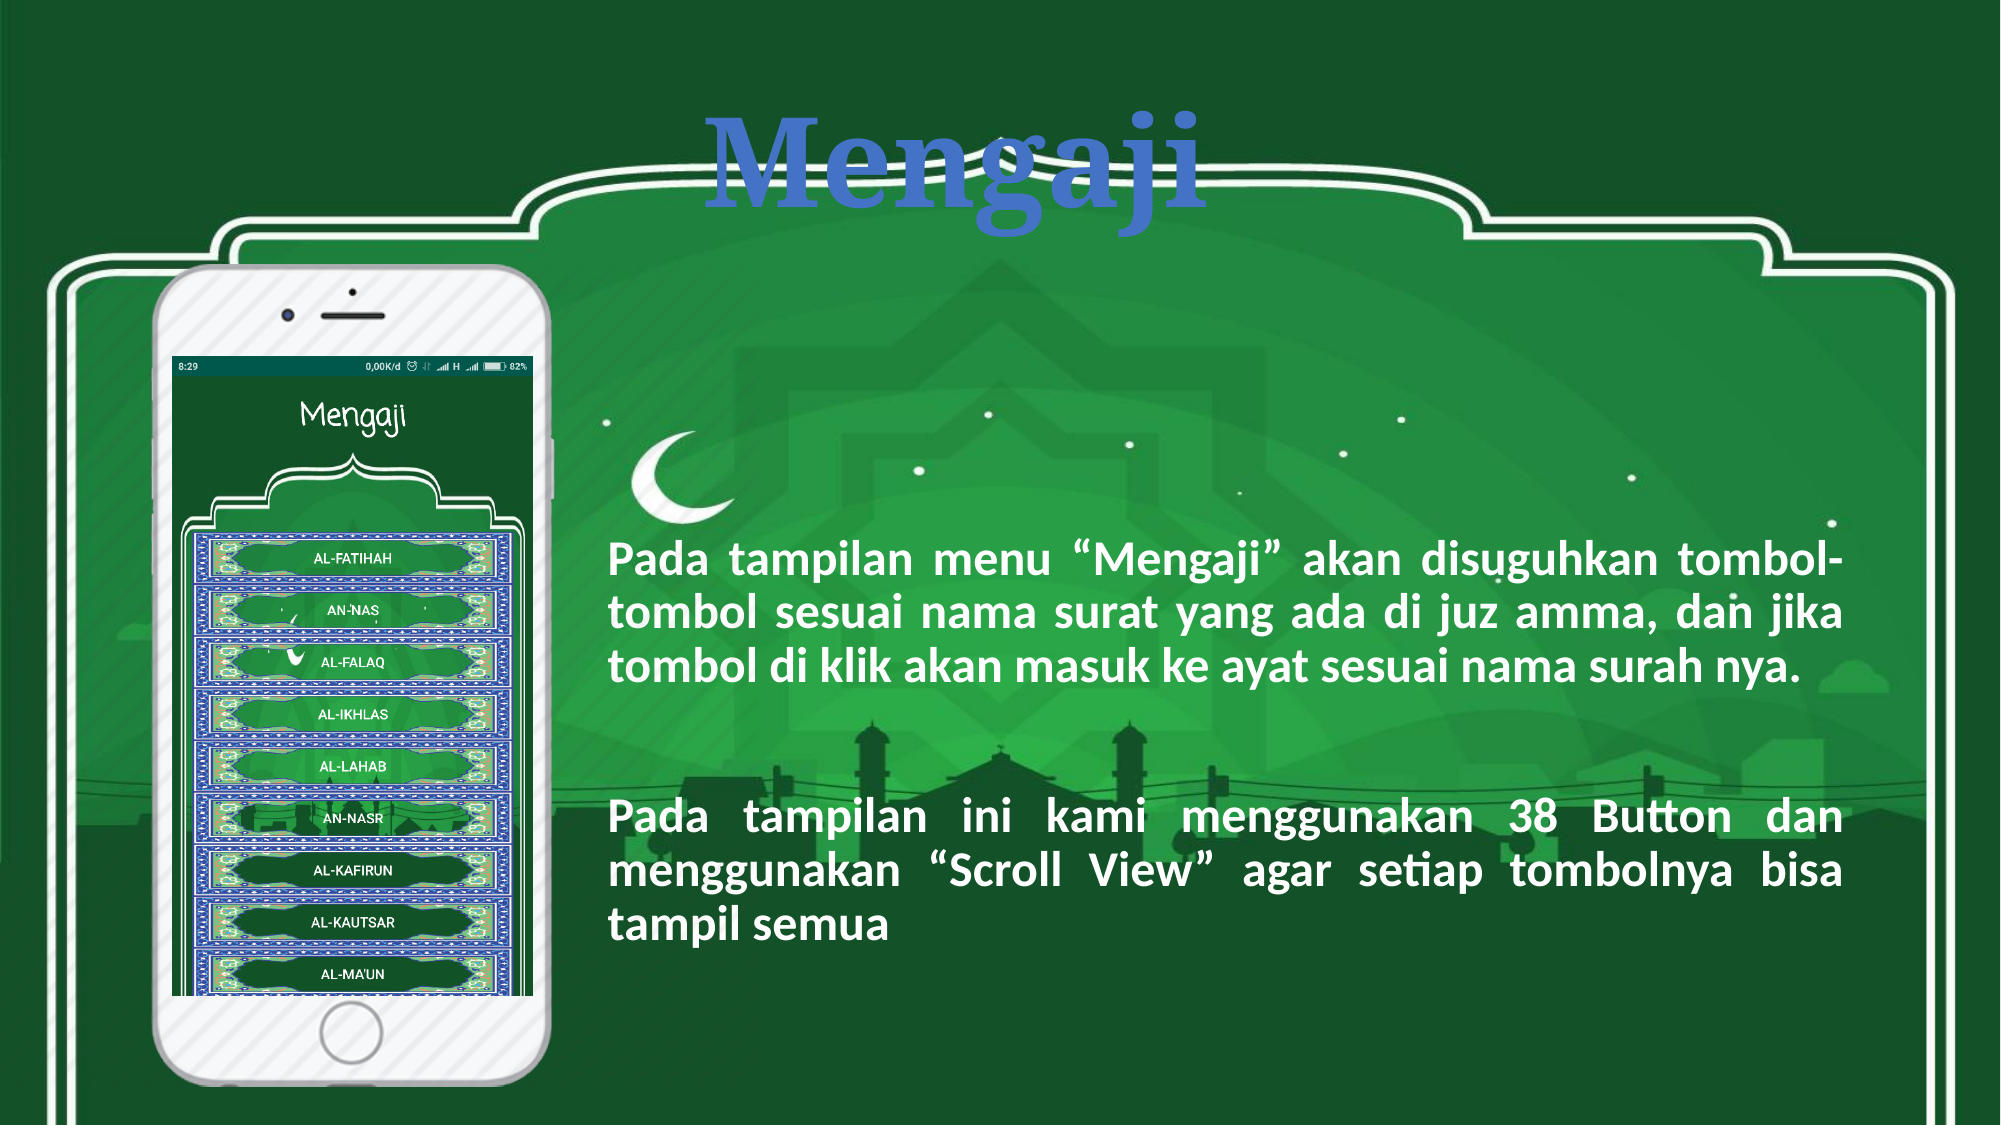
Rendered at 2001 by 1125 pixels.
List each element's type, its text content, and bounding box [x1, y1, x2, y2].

picture [0, 0, 2001, 1125]
subtitle Pada tampilan menu “Mengaji” akan disuguhkan tombol-tombol sesuai nama surat yang ada di juz amma, dan jika tombol di klik akan masuk ke ayat sesuai nama surah nya. Pada tampilan ini kami menggunakan 38 Button dan menggunakan “Scroll View” agar setiap tombolnya bisa tampil semua [592, 524, 1860, 1125]
title Mengaji [206, 81, 1707, 242]
